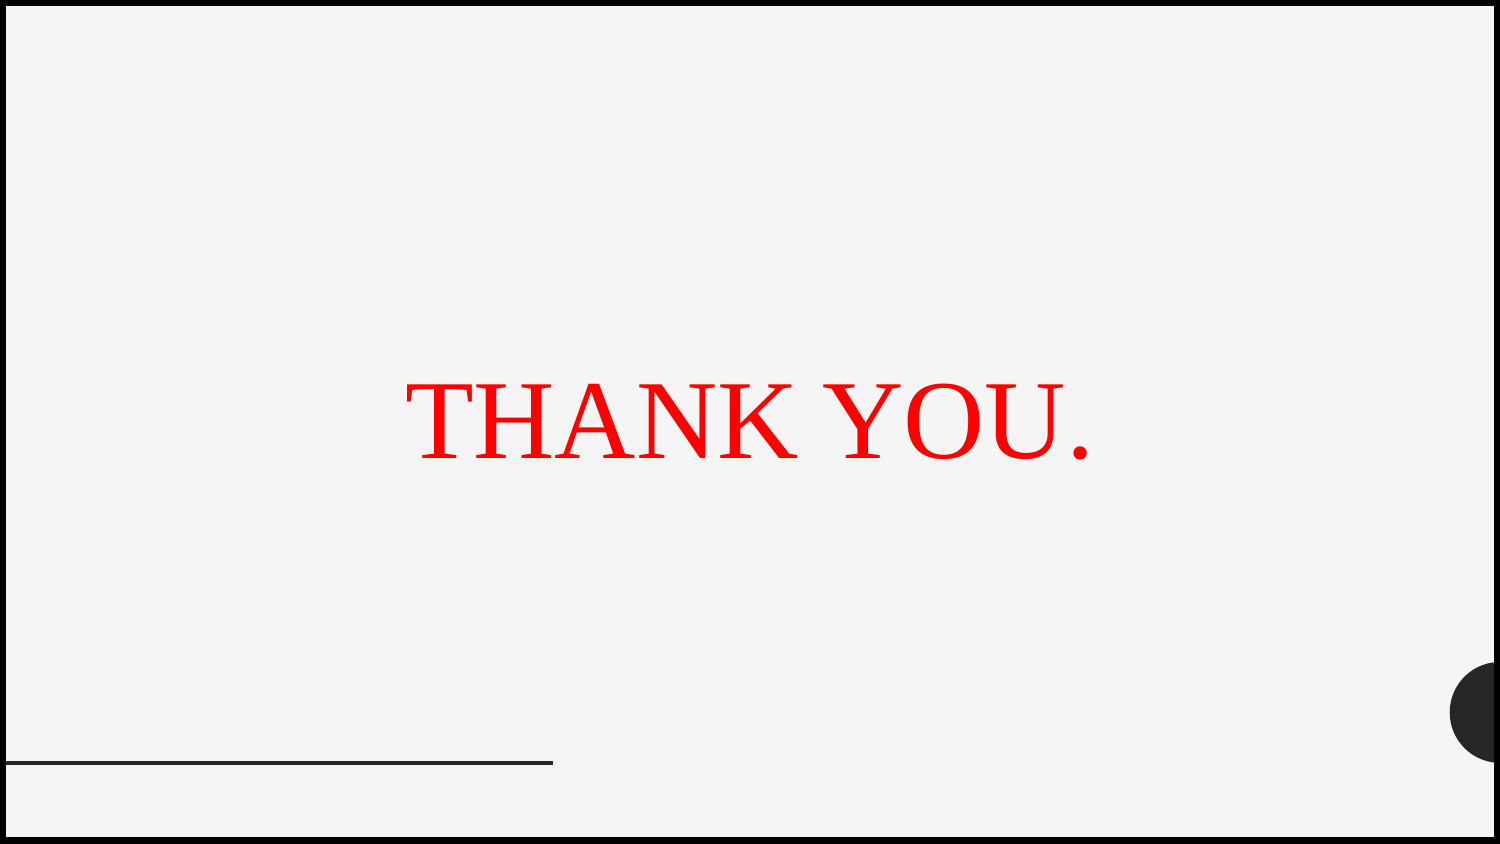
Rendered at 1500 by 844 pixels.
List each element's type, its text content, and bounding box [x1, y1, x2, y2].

text_box THANK YOU. [0, 0, 1500, 844]
